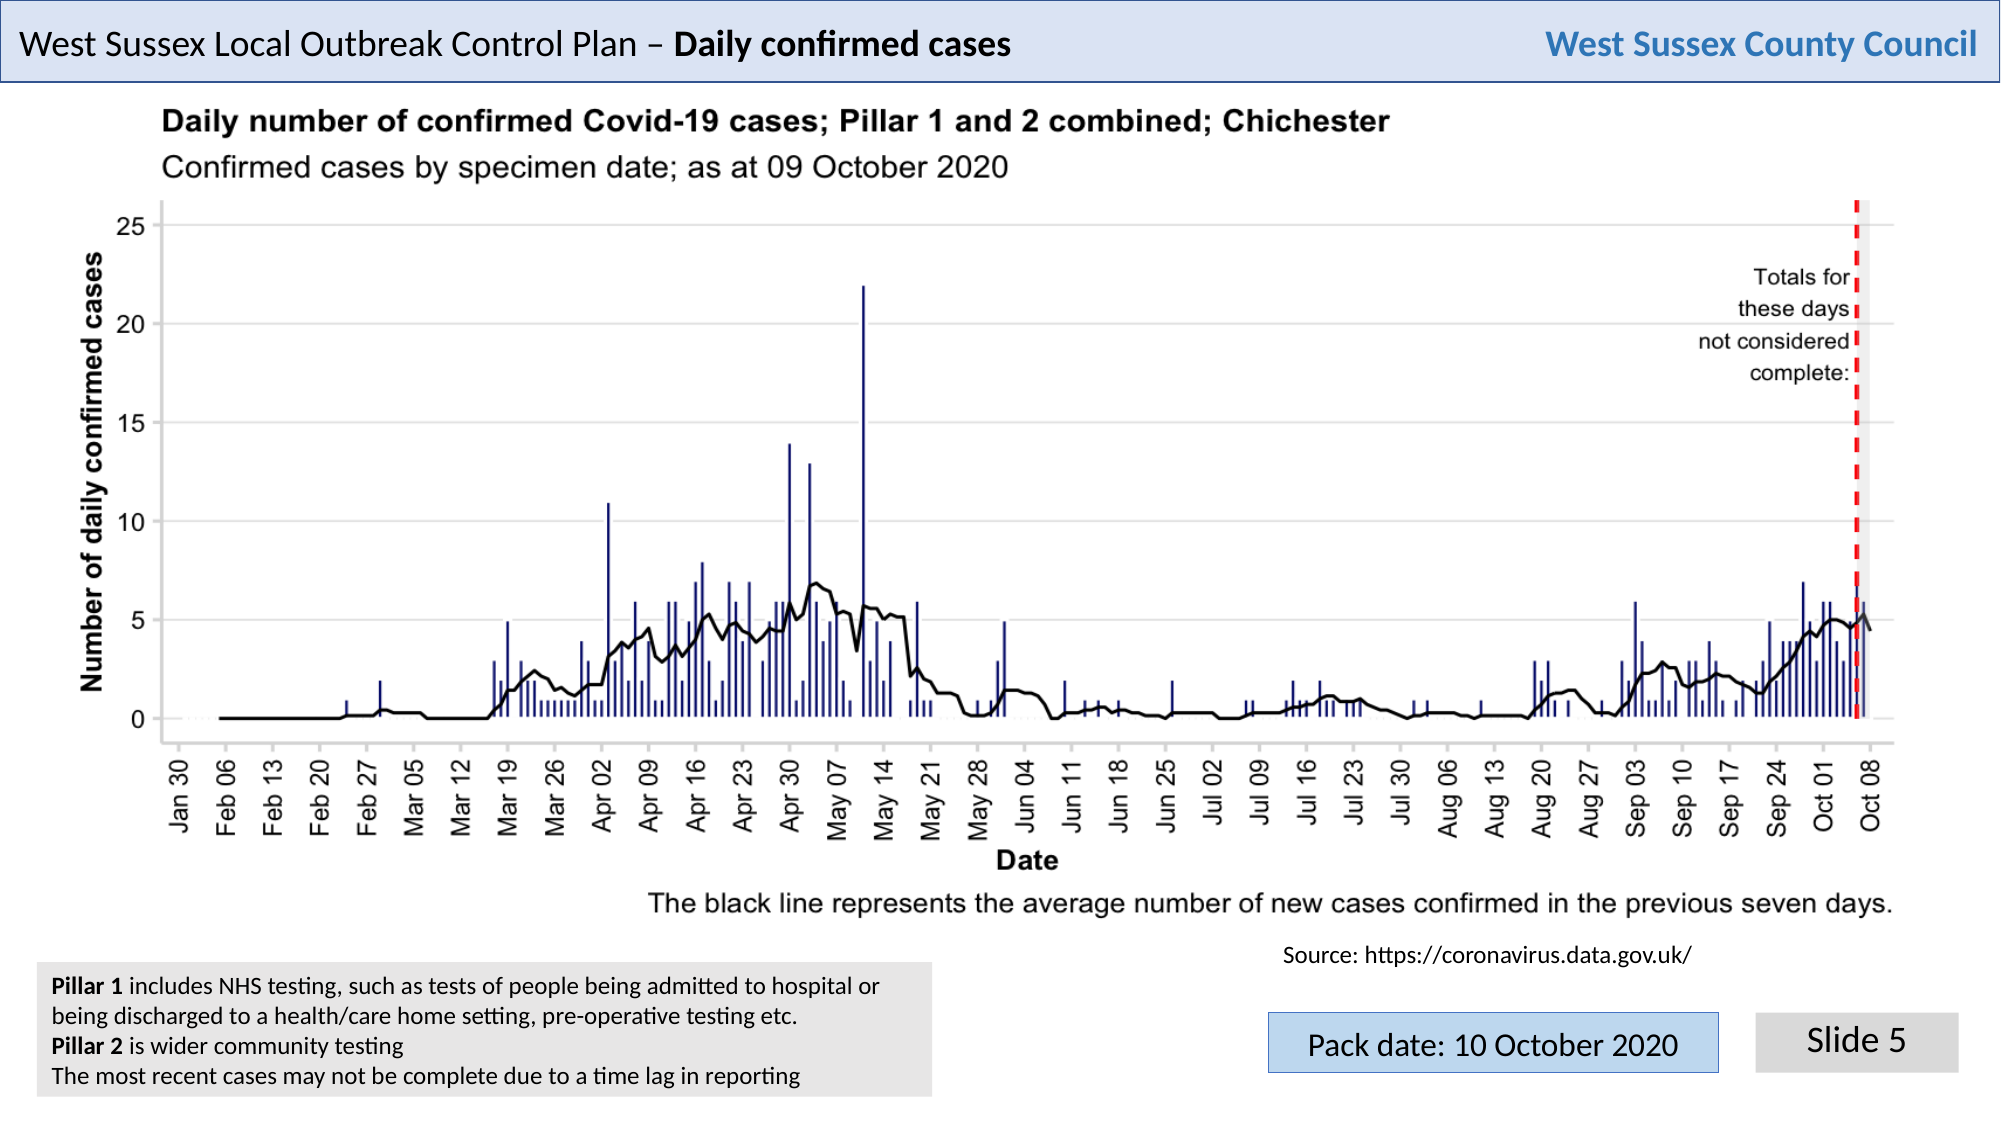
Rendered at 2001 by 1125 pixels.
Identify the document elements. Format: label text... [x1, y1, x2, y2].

list Slide 5 [1755, 1012, 1959, 1073]
list Source: https://coronavirus.data.gov.uk/ [1268, 935, 1912, 995]
picture [63, 91, 1912, 935]
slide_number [1268, 1012, 1719, 1073]
